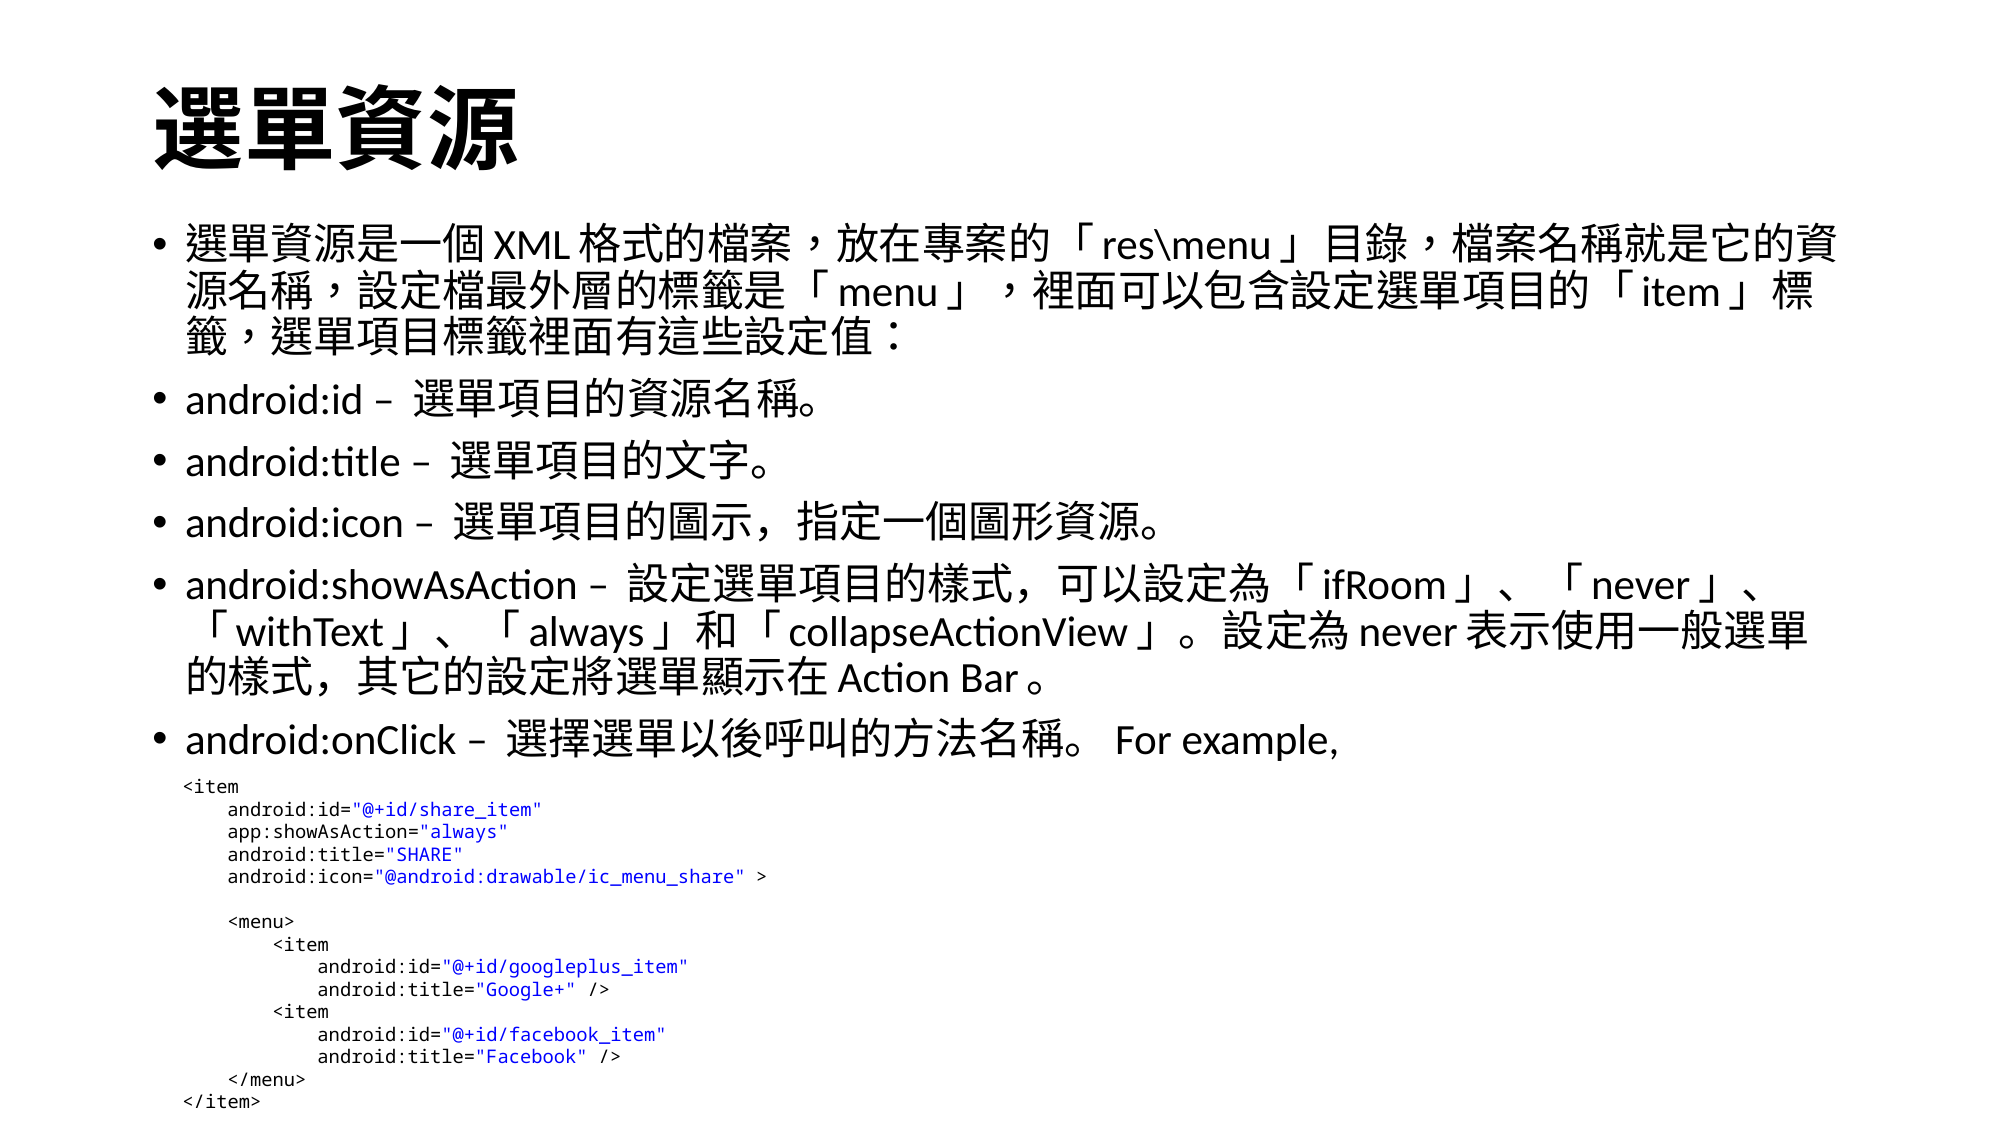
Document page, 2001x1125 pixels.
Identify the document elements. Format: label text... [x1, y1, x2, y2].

title 選單資源 [137, 24, 1863, 214]
text_box <item android:id="@+id/share_item" app:showAsAction="always" android:title="SHARE" android:icon="@android:drawable/ic_menu_share" > <menu> <item android:id="@+id/googleplus_item" android:title="Google+" /> <item android:id="@+id/facebook_item" android:title="Facebook" /> </menu> </item> [137, 774, 1863, 1113]
list 選單資源是一個XML格式的檔案，放在專案的「res\menu」目錄，檔案名稱就是它的資源名稱，設定檔最外層的標籤是「menu」，裡面可以包含設定選單項目的「item」標籤，選單項目標籤裡面有這些設定值： android:id – 選單項目的資源名稱。 android:title – 選單項目的文字。 android:icon – 選單項目的圖示，指定一個圖形資源。 android:showAsAction – 設定選單項目的樣式，可以設定為「ifRoom」、「never」、「withText」、「always」和「collapseActionView」。設定為never表示使用一般選單的樣式，其它的設定將選單顯示在Action Bar。 android:onClick – 選擇選單以後呼叫的方法名稱。For example, [137, 214, 1863, 774]
